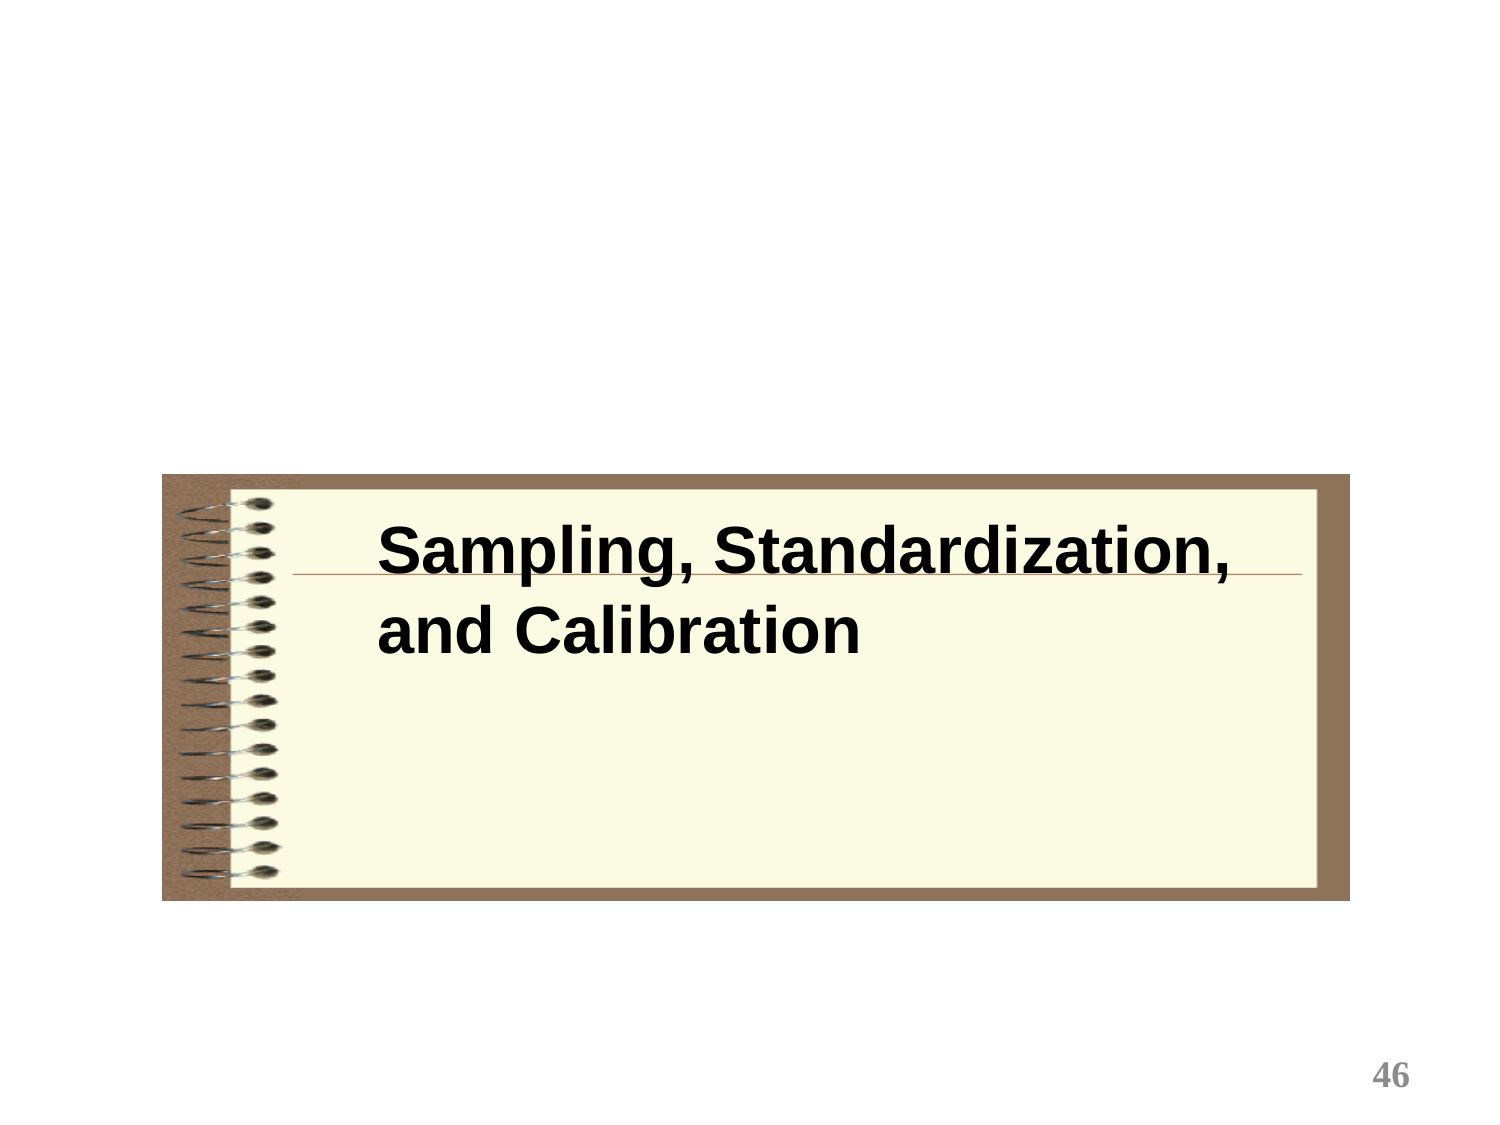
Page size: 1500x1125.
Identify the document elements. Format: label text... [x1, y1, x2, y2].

picture [162, 474, 1351, 901]
slide_number 46 [1074, 1042, 1425, 1103]
